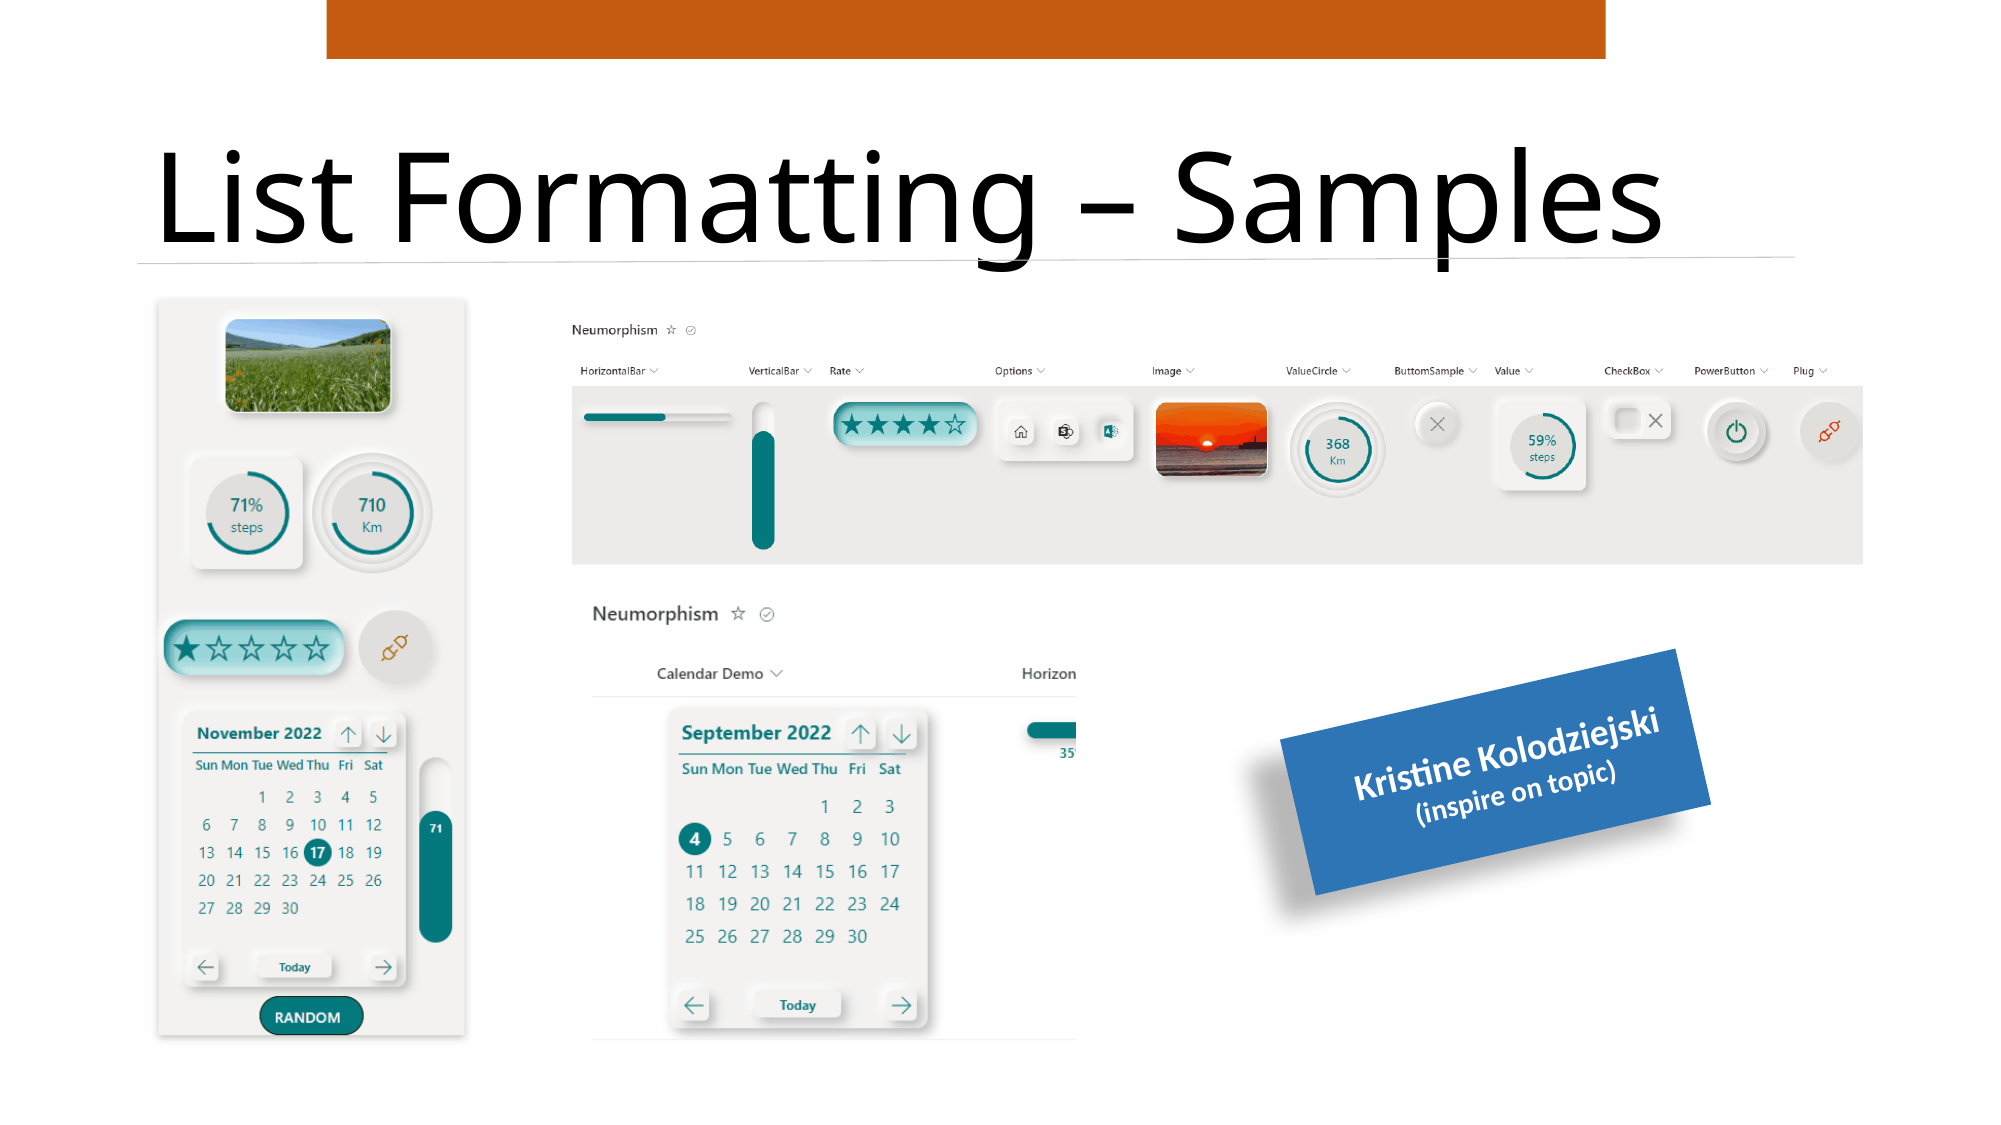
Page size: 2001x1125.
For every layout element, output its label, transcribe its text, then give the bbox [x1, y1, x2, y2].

text_box Kristine Kolodziejski (inspire on topic) [1279, 648, 1712, 896]
picture [577, 587, 1076, 1118]
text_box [137, 257, 1795, 264]
text_box List Formatting – Samples [137, 59, 1863, 278]
text_box [326, 0, 1607, 60]
picture [137, 277, 513, 1066]
picture [550, 309, 1863, 584]
